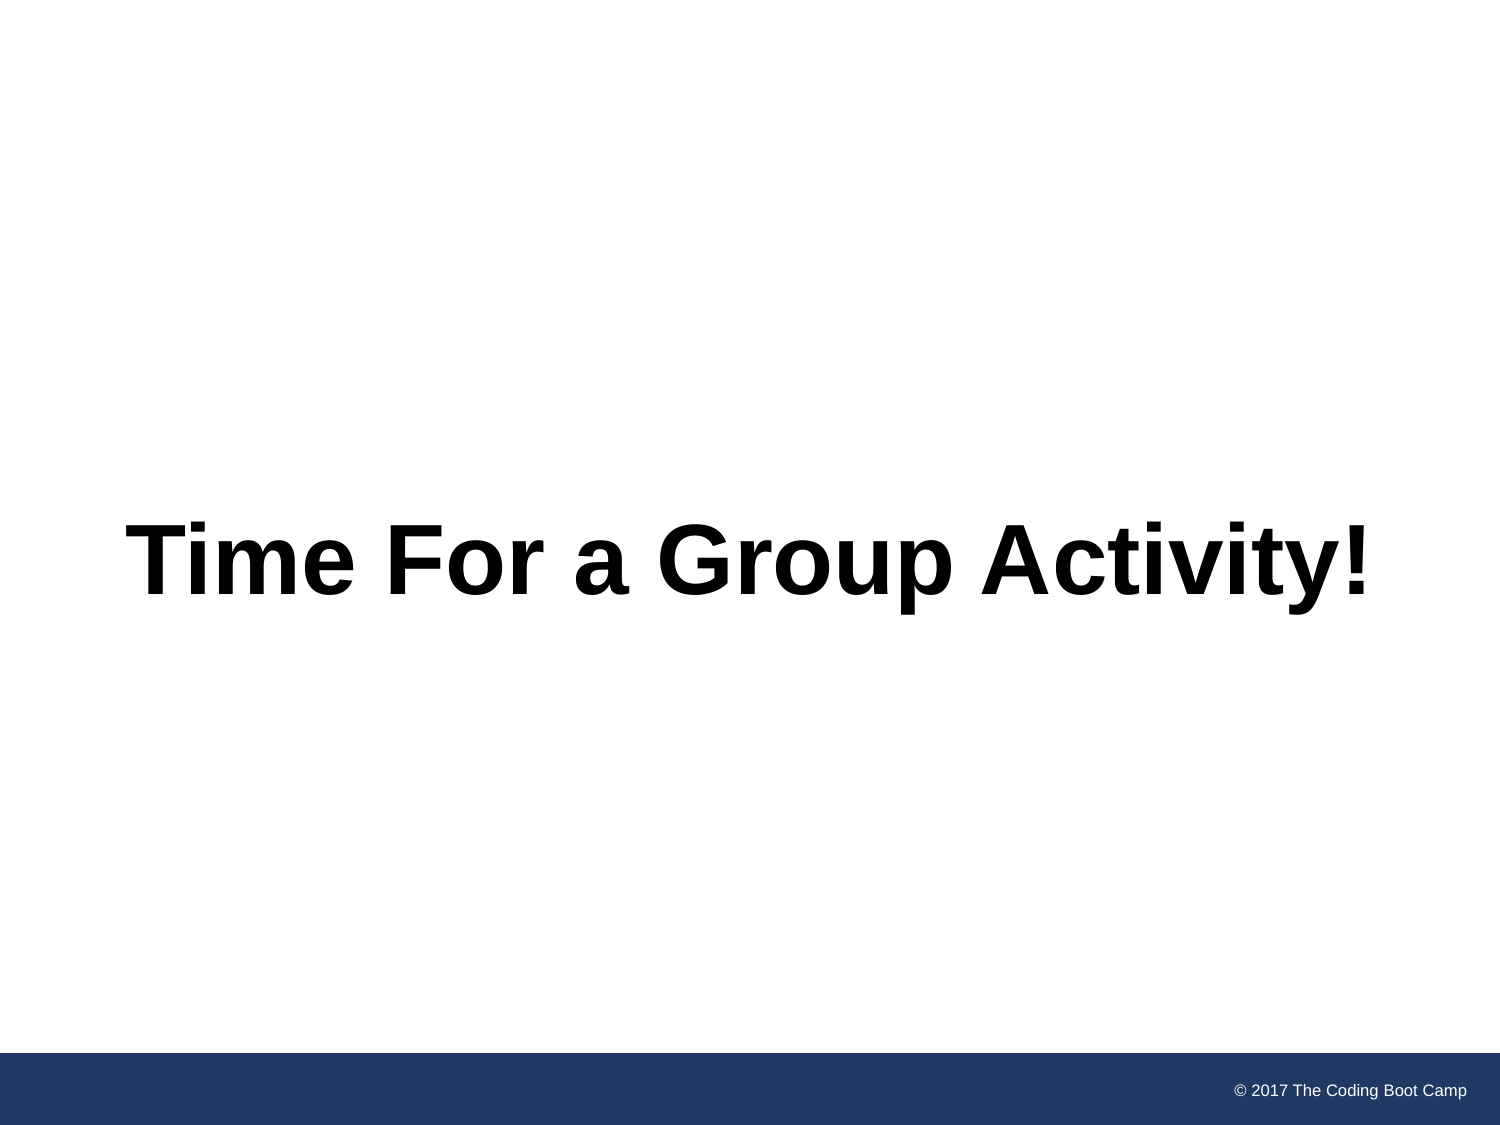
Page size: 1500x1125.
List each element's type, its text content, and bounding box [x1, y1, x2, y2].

text_box Time For a Group Activity! [0, 487, 1500, 623]
